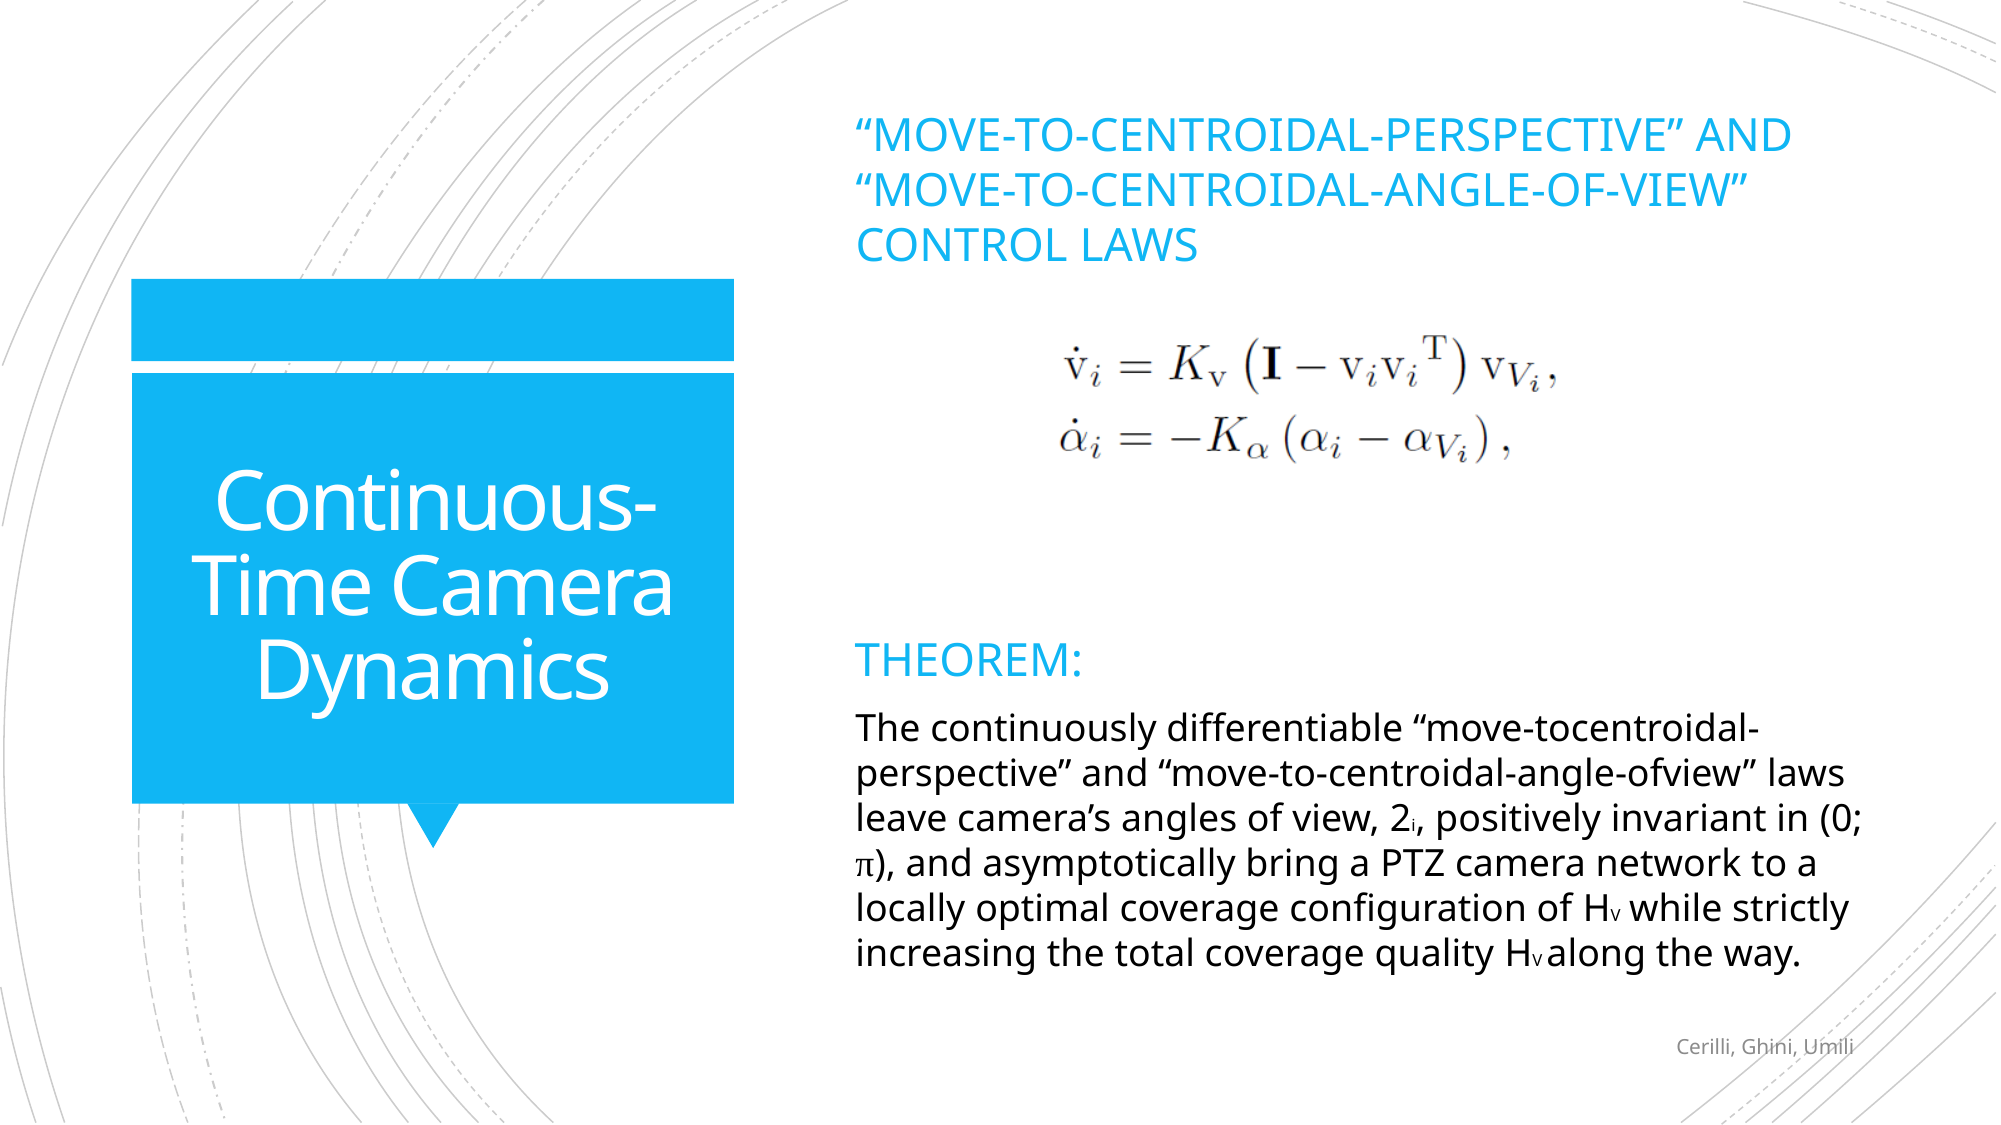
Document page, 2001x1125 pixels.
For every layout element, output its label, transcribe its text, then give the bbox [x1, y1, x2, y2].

list Theorem: [839, 601, 1868, 714]
list “move-to-centroidal-perspective” and “move-to-centroidal-angle-of-view” control laws [840, 131, 1869, 245]
footer Cerilli, Ghini, Umili [131, 1021, 1869, 1074]
text_box The continuously differentiable “move-tocentroidal-perspective” and “move-to-centroidal-angle-ofview” laws leave camera’s angles of view, 2i, positively invariant in (0; π), and asymptotically bring a PTZ camera network to a locally optimal coverage configuration of HV while strictly increasing the total coverage quality HV along the way. [840, 696, 1892, 982]
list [1030, 324, 1579, 475]
title Continuous-Time Camera Dynamics [145, 387, 721, 792]
